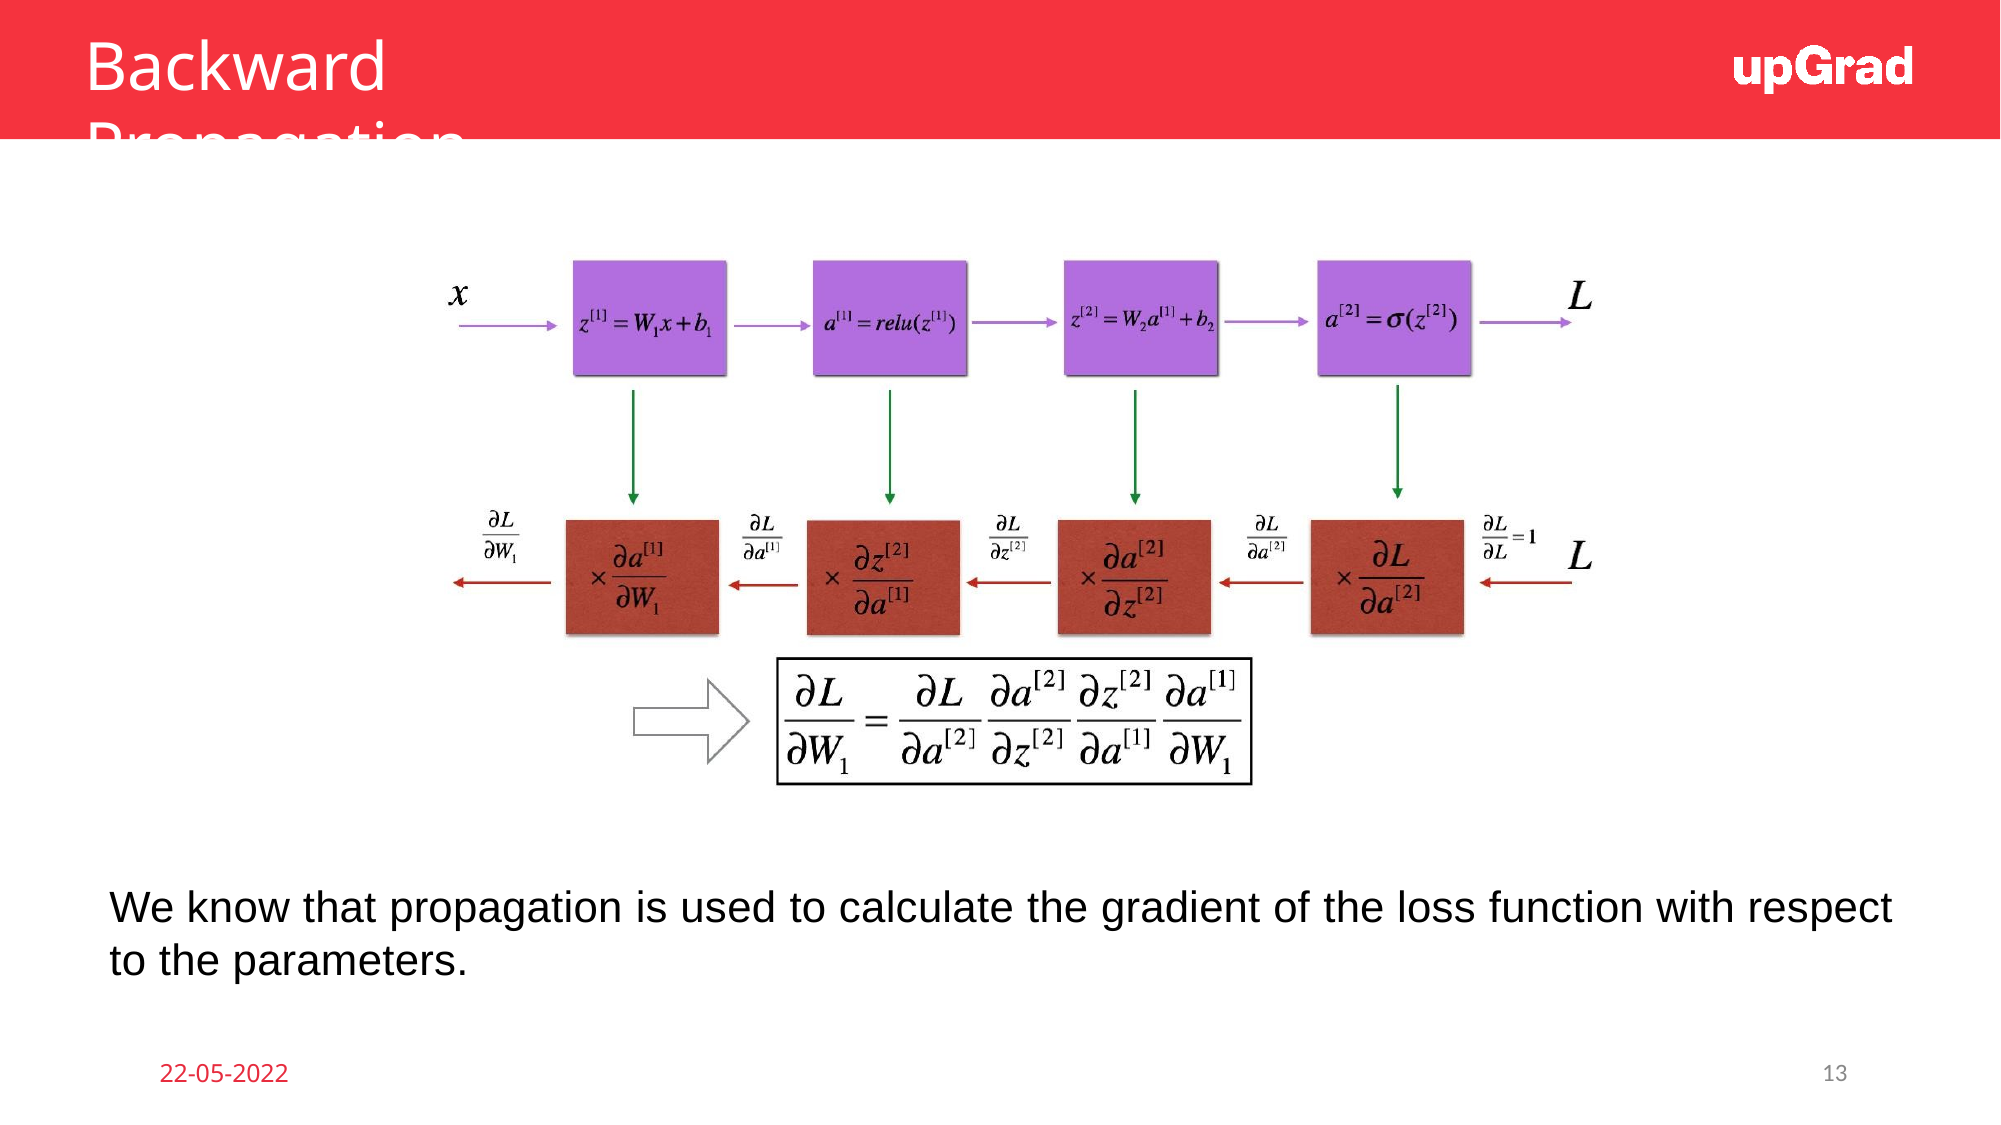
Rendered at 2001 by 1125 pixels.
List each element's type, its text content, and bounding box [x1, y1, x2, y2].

title Backward Propagation [82, 21, 742, 212]
slide_number 13 [1815, 1060, 1854, 1125]
text_box [444, 251, 1596, 791]
text_box We know that propagation is used to calculate the gradient of the loss function with respect to the parameters. [107, 875, 1895, 985]
picture [1734, 45, 1913, 94]
text_box 22-05-2022 [157, 1055, 290, 1088]
